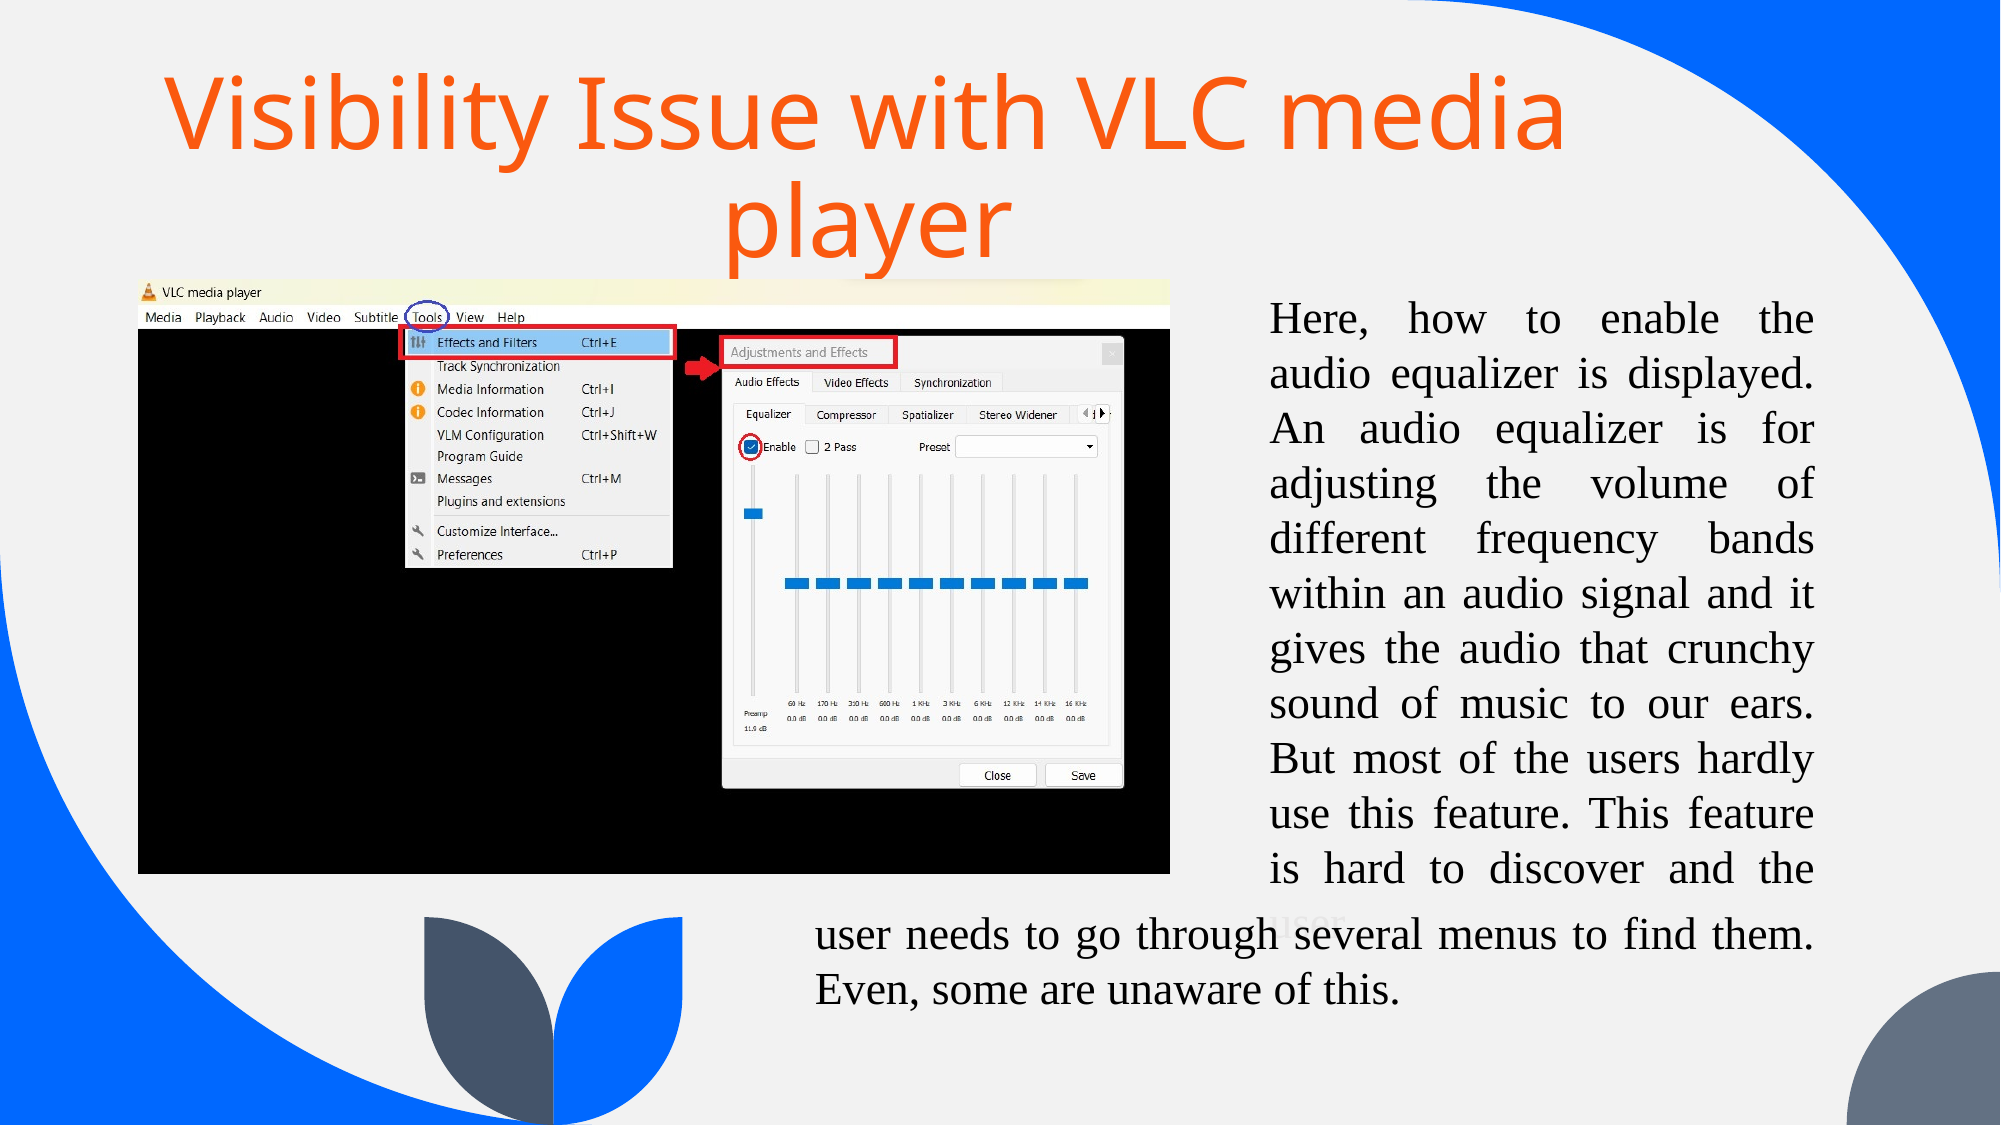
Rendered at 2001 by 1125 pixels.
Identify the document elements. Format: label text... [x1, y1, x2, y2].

picture [138, 279, 1170, 874]
title Visibility Issue with VLC media player [21, 62, 1714, 280]
text_box Here, how to enable the audio equalizer is displayed. An audio equalizer is for adjusting the volume of different frequency bands within an audio signal and it gives the audio that crunchy sound of music to our ears. But most of the users hardly use this feature. This feature is hard to discover and the user [1254, 279, 1831, 896]
text_box user needs to go through several menus to find them. Even, some are unaware of this. [800, 896, 1831, 1021]
